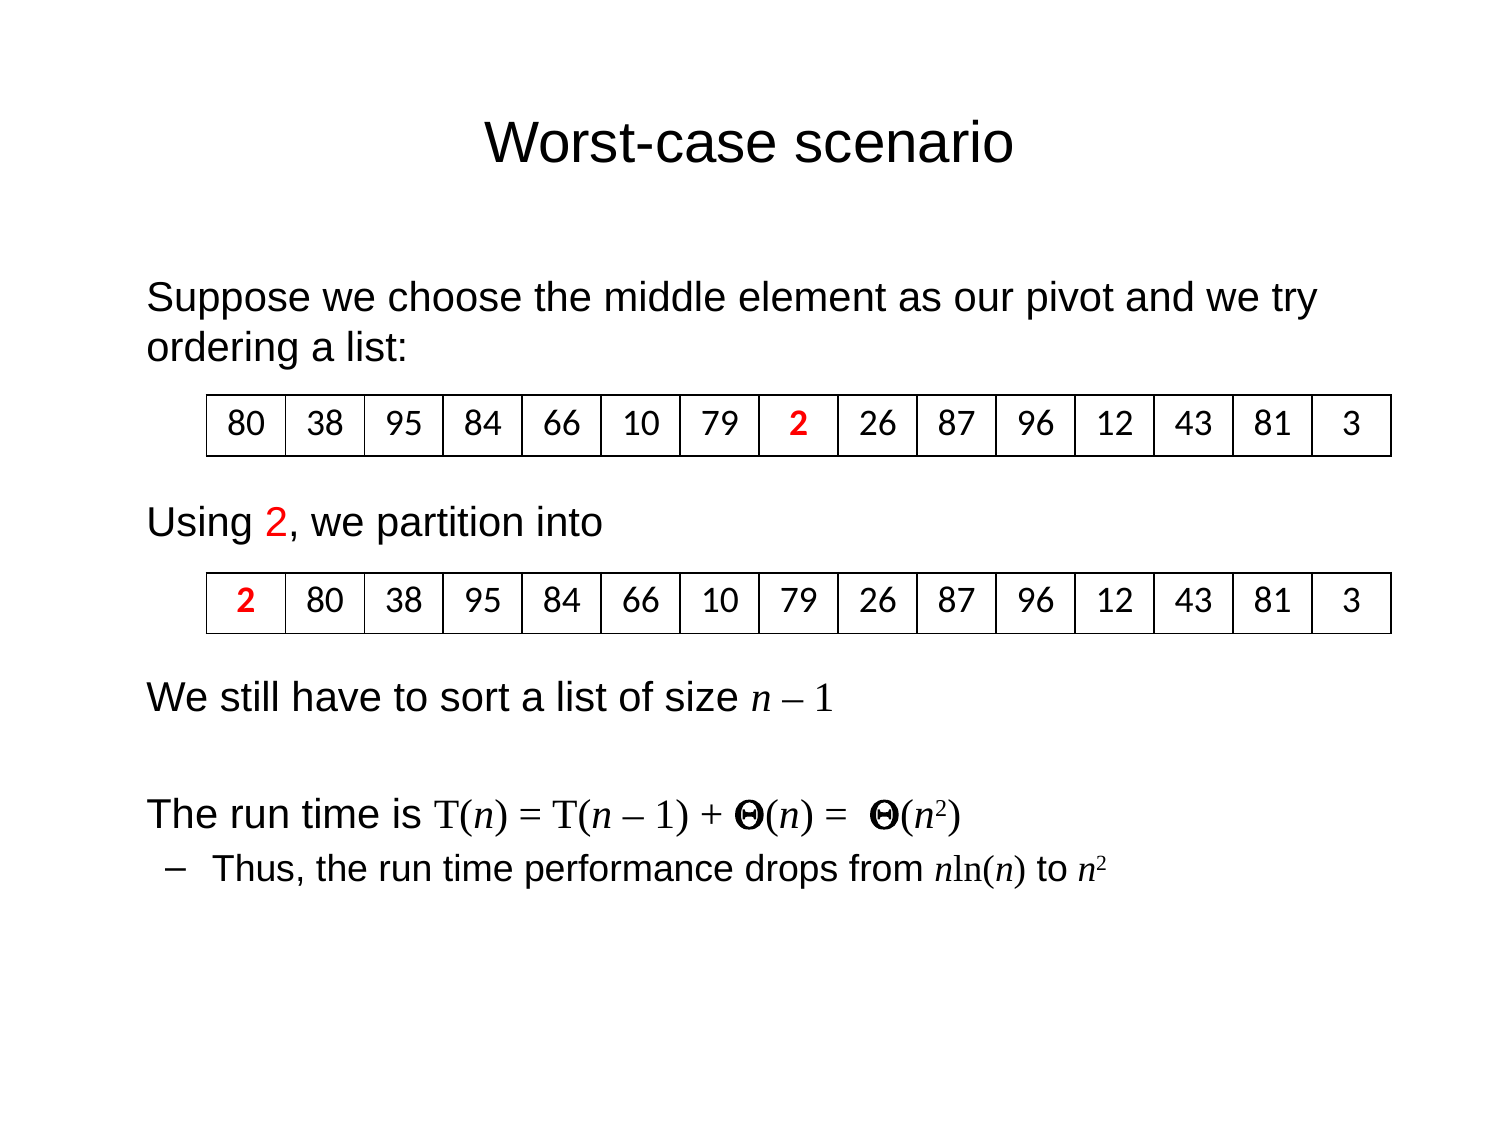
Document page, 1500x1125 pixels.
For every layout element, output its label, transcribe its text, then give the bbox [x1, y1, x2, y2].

table_header 10 [602, 396, 679, 455]
table_header 38 [365, 574, 442, 633]
table_header 81 [1234, 574, 1311, 633]
table_header 26 [839, 574, 916, 633]
table_header 81 [1234, 396, 1311, 455]
table_header 43 [1155, 396, 1232, 455]
table_header 12 [1076, 574, 1153, 633]
table_header 10 [681, 574, 758, 633]
table_header 38 [286, 396, 364, 455]
title Worst-case scenario [74, 44, 1426, 233]
table_header 3 [1313, 396, 1390, 455]
table_header 79 [760, 574, 837, 633]
table_header 43 [1155, 574, 1232, 633]
table_header 87 [918, 574, 995, 633]
table_header 84 [523, 574, 600, 633]
table_header 96 [997, 396, 1074, 455]
table_header 26 [839, 396, 916, 455]
table_header 80 [207, 396, 285, 455]
table_header 84 [444, 396, 521, 455]
table_header 12 [1076, 396, 1153, 455]
table_header 2 [207, 574, 285, 633]
table_header 3 [1313, 574, 1390, 633]
table_header 79 [681, 396, 758, 455]
table_header 66 [523, 396, 600, 455]
table_header 95 [444, 574, 521, 633]
table_header 96 [997, 574, 1074, 633]
table_header 66 [602, 574, 679, 633]
table_header 95 [365, 396, 442, 455]
table_header 87 [918, 396, 995, 455]
table_header 80 [286, 574, 364, 633]
table_header 2 [760, 396, 837, 455]
list Suppose we choose the middle element as our pivot and we try ordering a list: Using 2, we partition into We still have to sort a list of size n – 1 The run time is T(n) = T(n – 1) + Q(n) = Q(n2) Thus, the run time performance drops from nln(n) to n2 [74, 262, 1426, 1006]
